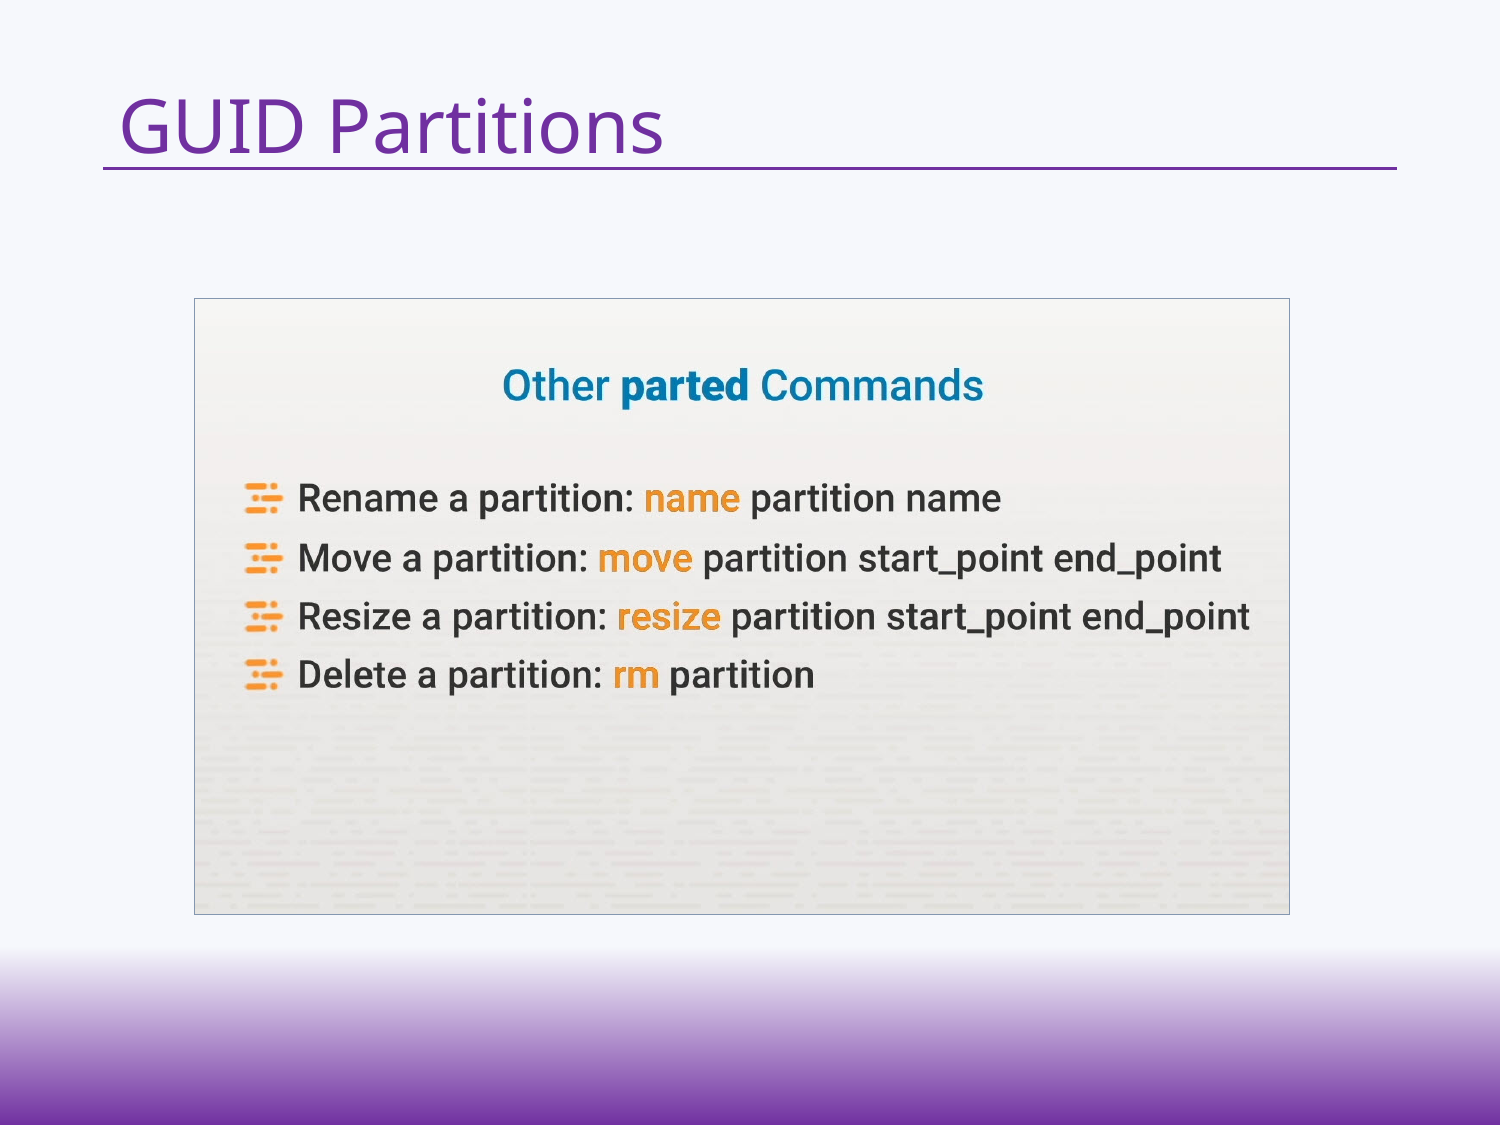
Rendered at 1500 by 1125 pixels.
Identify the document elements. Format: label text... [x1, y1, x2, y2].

picture [194, 298, 1290, 915]
title GUID Partitions [103, 49, 1397, 210]
